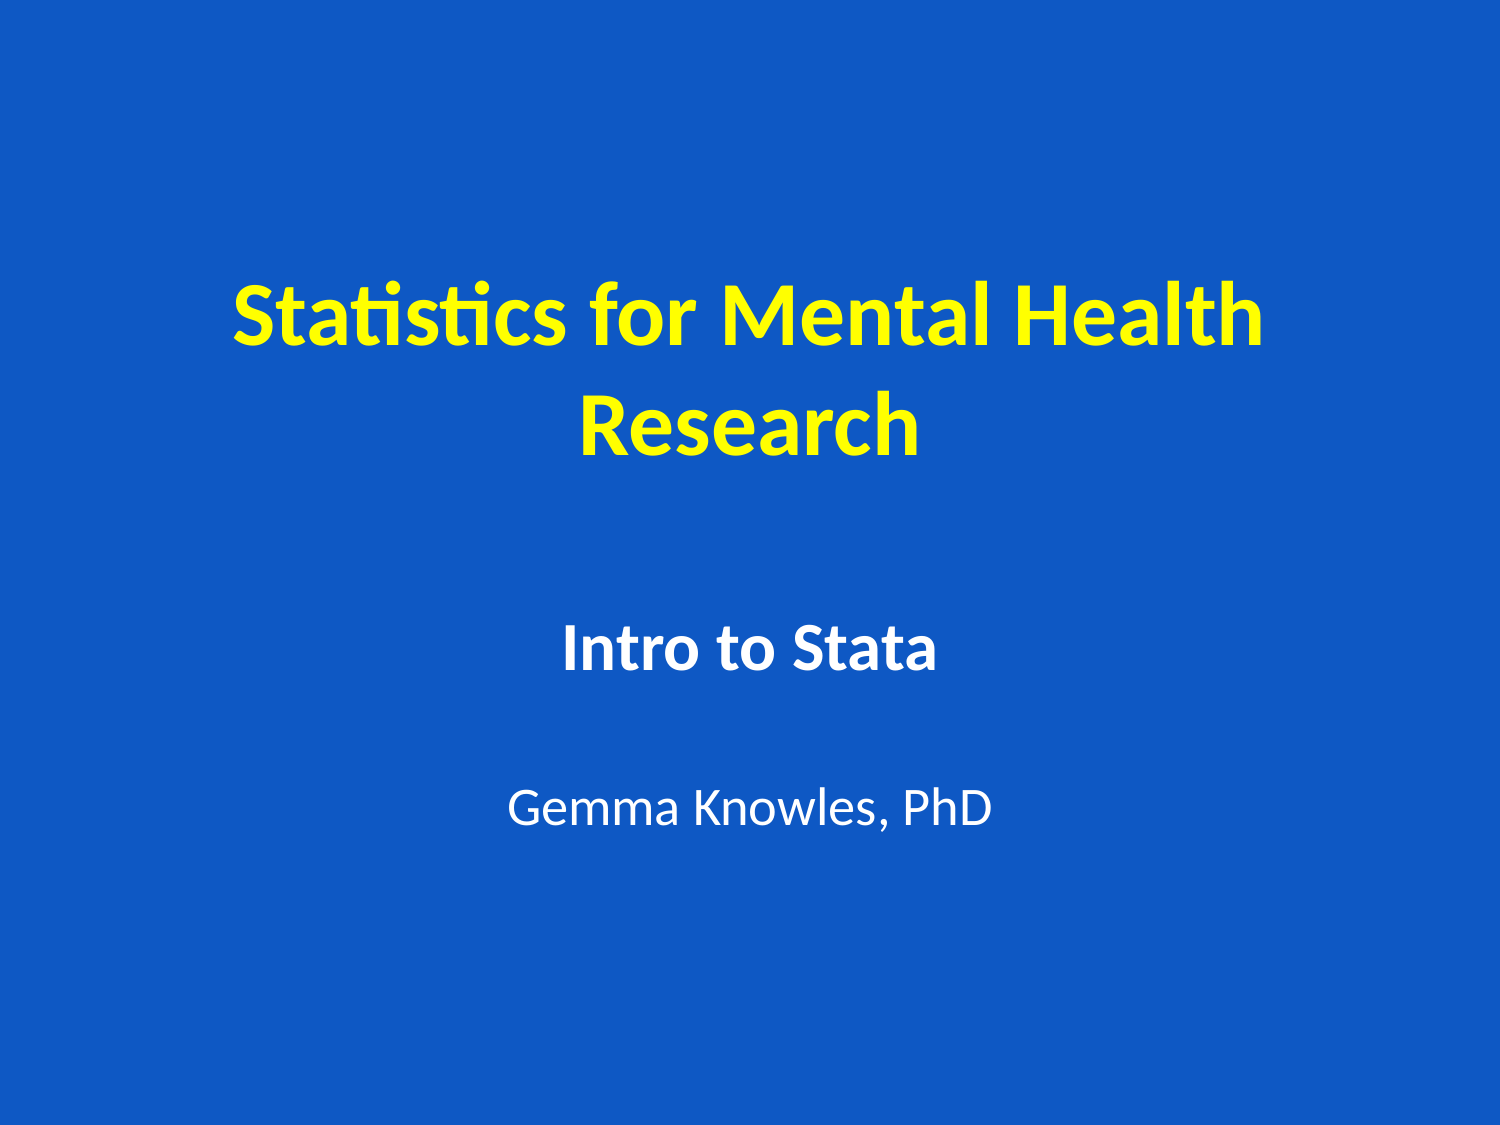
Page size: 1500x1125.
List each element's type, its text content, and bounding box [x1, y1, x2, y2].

subtitle Intro to Stata Gemma Knowles, PhD [224, 514, 1276, 846]
title Statistics for Mental Health Research [112, 242, 1388, 485]
